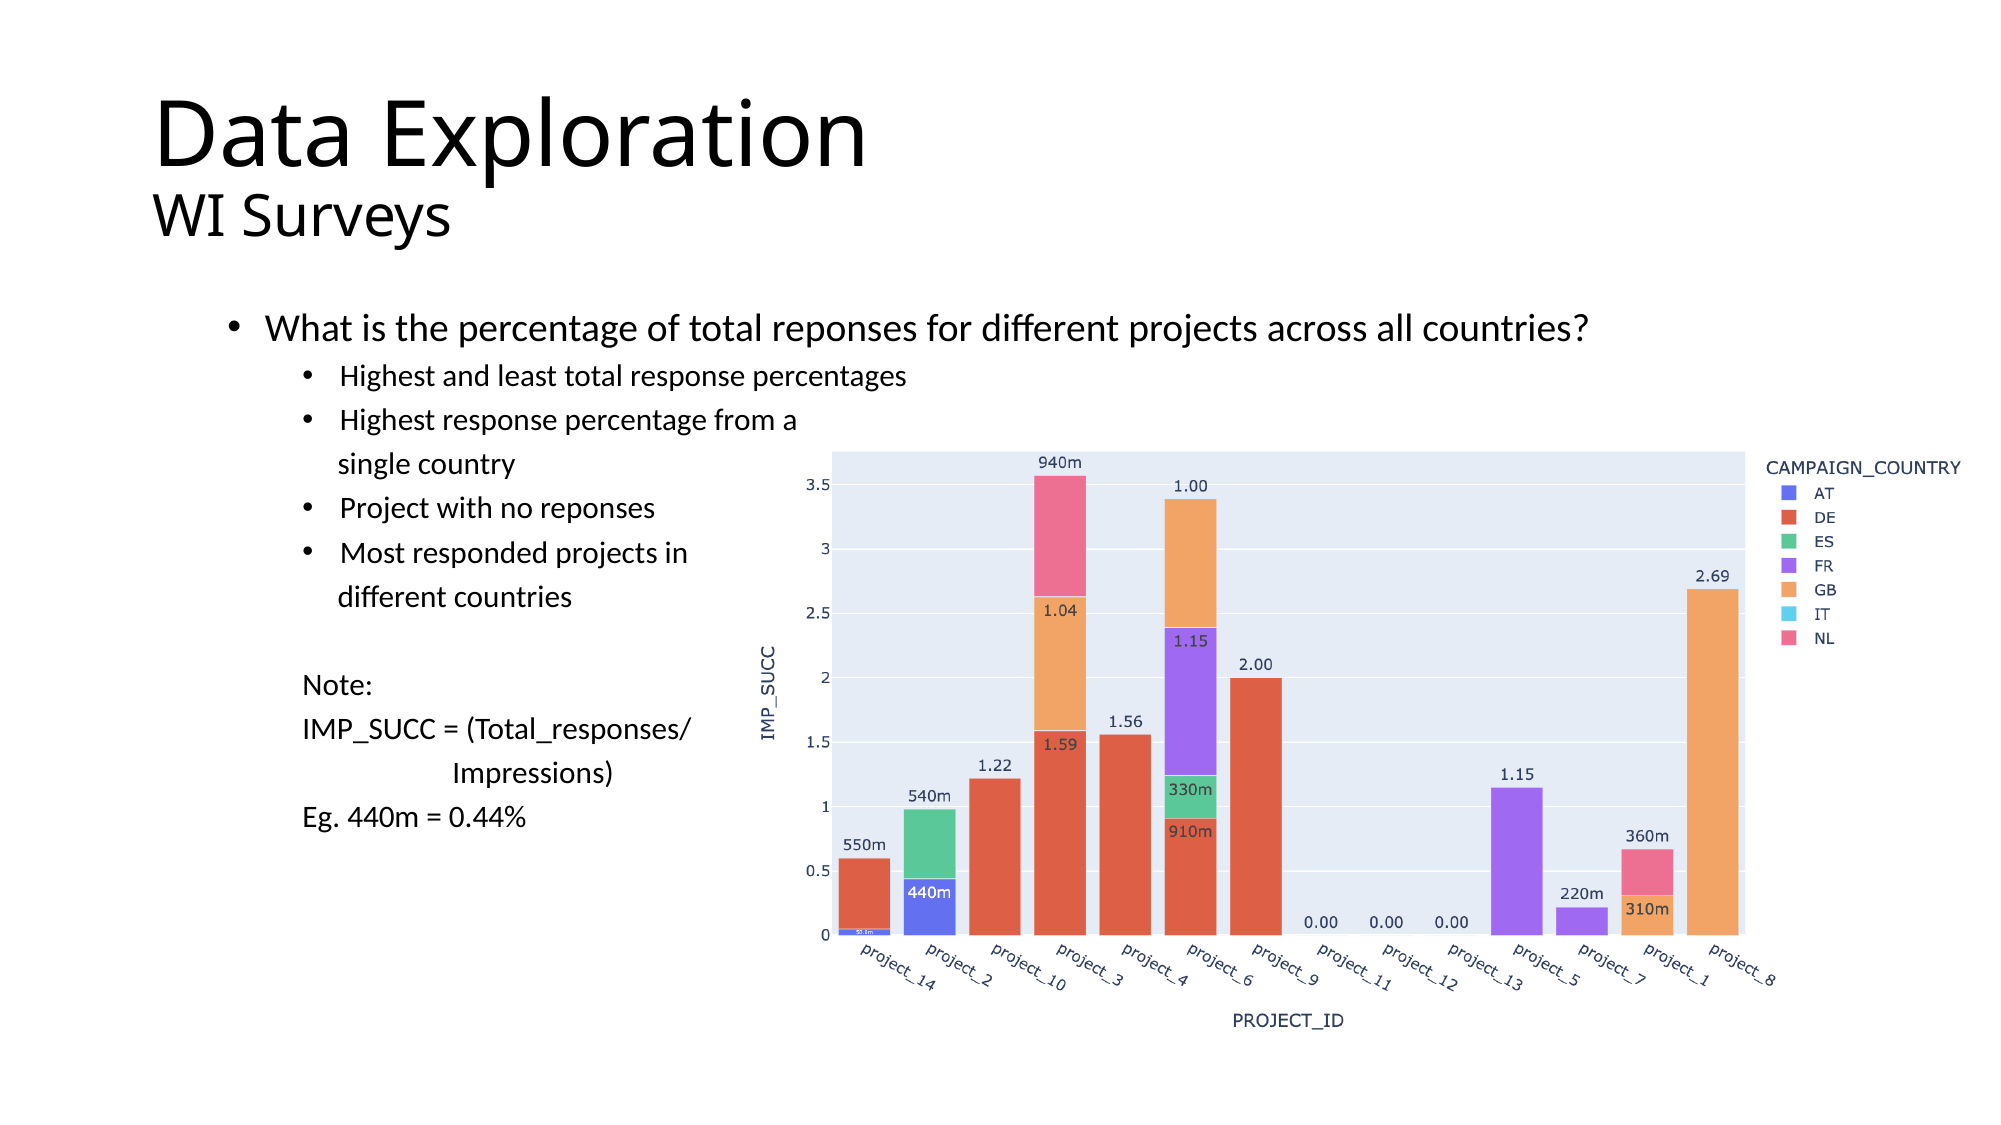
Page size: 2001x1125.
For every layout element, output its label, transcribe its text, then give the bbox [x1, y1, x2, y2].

list What is the percentage of total reponses for different projects across all countries? Highest and least total response percentages Highest response percentage from a single country Project with no reponses Most responded projects in different countries Note: IMP_SUCC = (Total_responses/ Impressions) Eg. 440m = 0.44% [137, 299, 1863, 1014]
title Data Exploration WI Surveys [137, 59, 1863, 278]
picture [744, 439, 1985, 1036]
